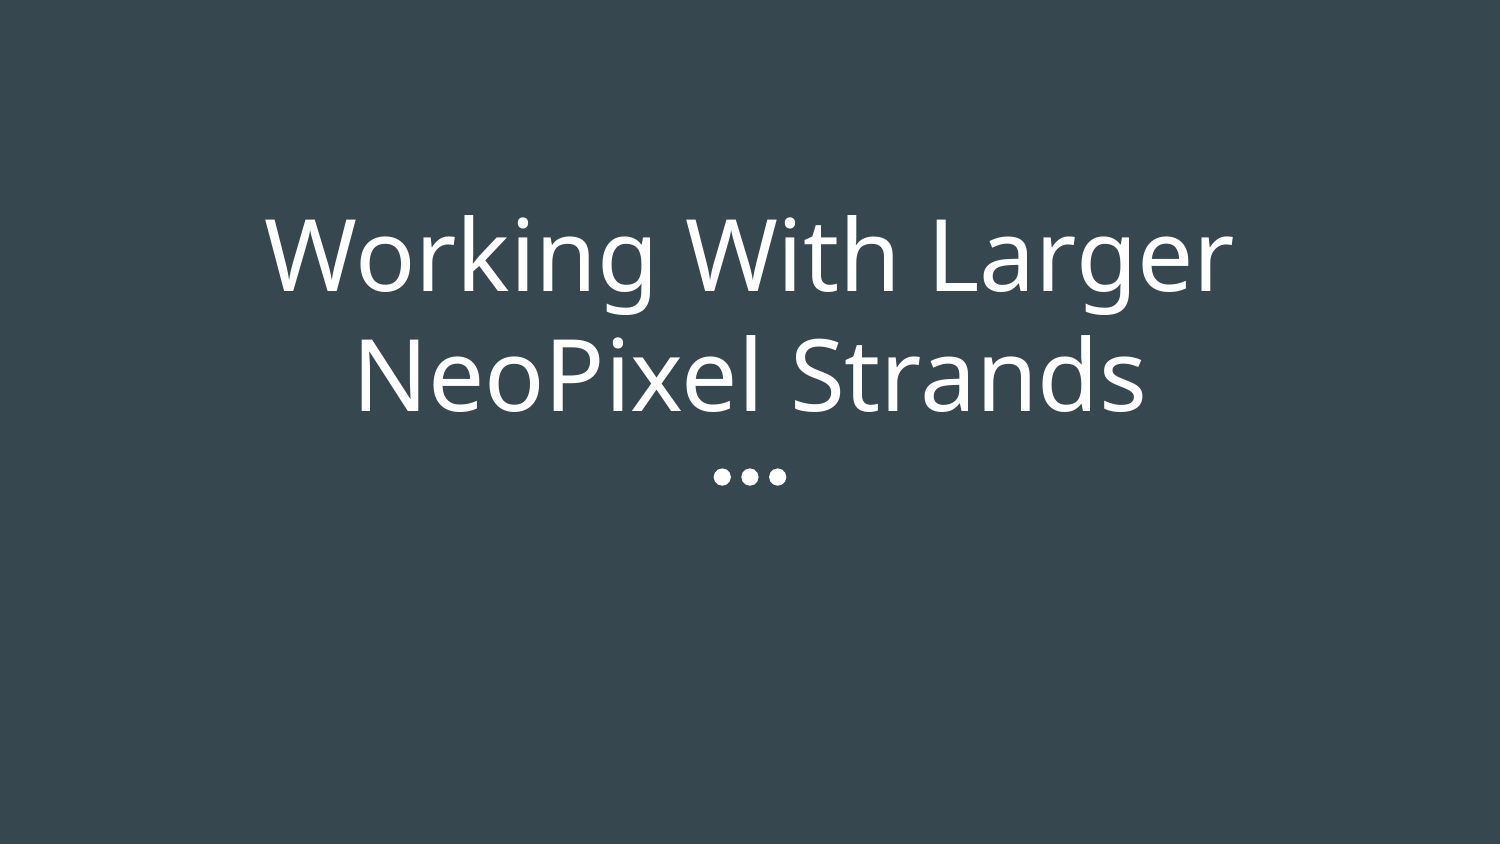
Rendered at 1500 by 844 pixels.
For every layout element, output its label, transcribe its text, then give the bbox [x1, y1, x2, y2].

title Working With Larger NeoPixel Strands [110, 162, 1390, 447]
